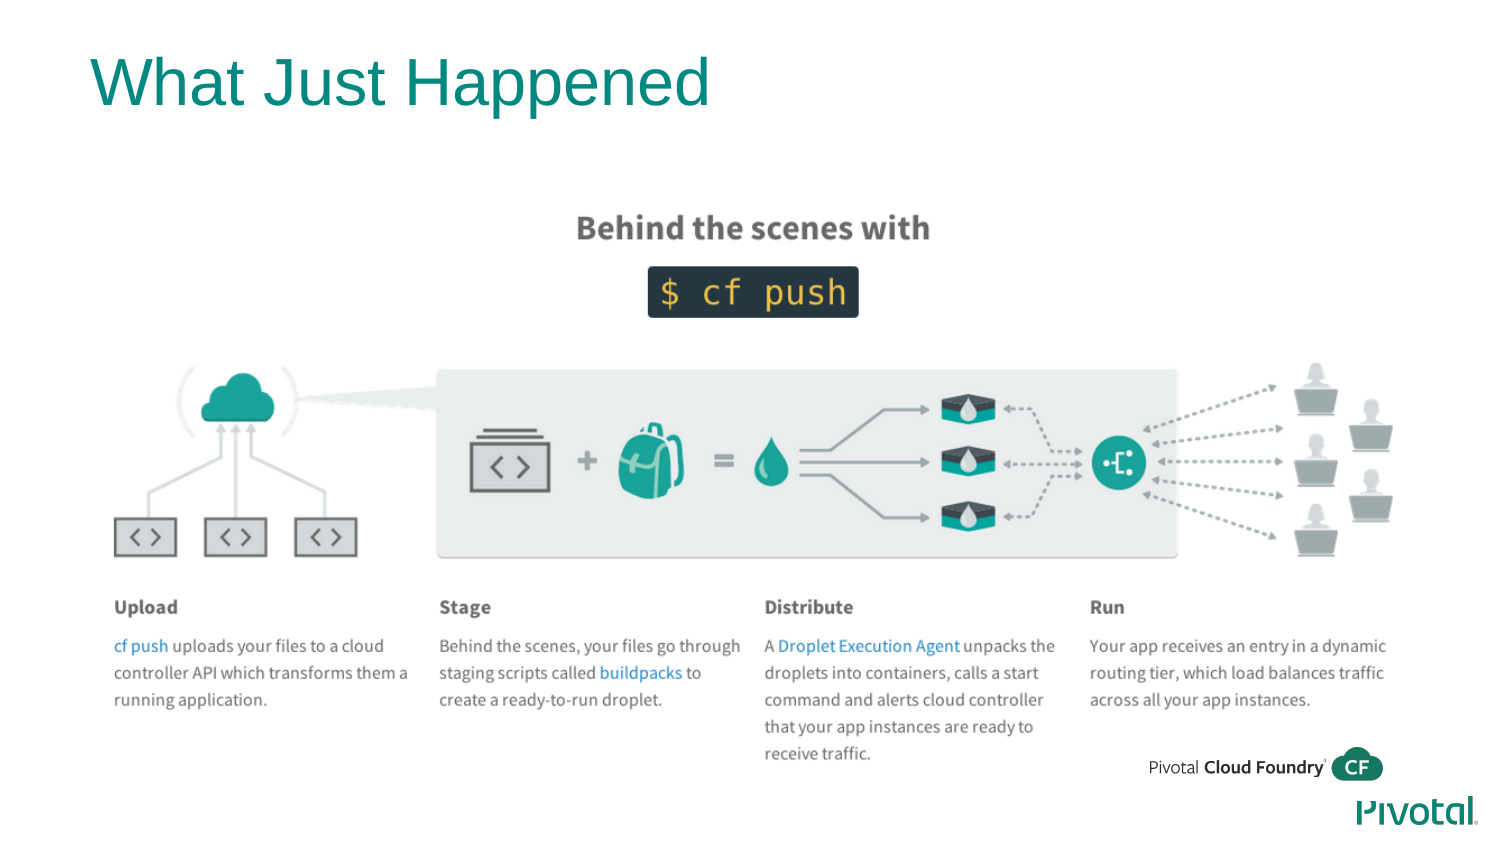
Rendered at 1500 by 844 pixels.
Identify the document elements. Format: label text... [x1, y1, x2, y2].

title What Just Happened [75, 23, 1425, 165]
picture [1357, 796, 1478, 825]
picture [1146, 747, 1385, 784]
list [68, 188, 1432, 803]
